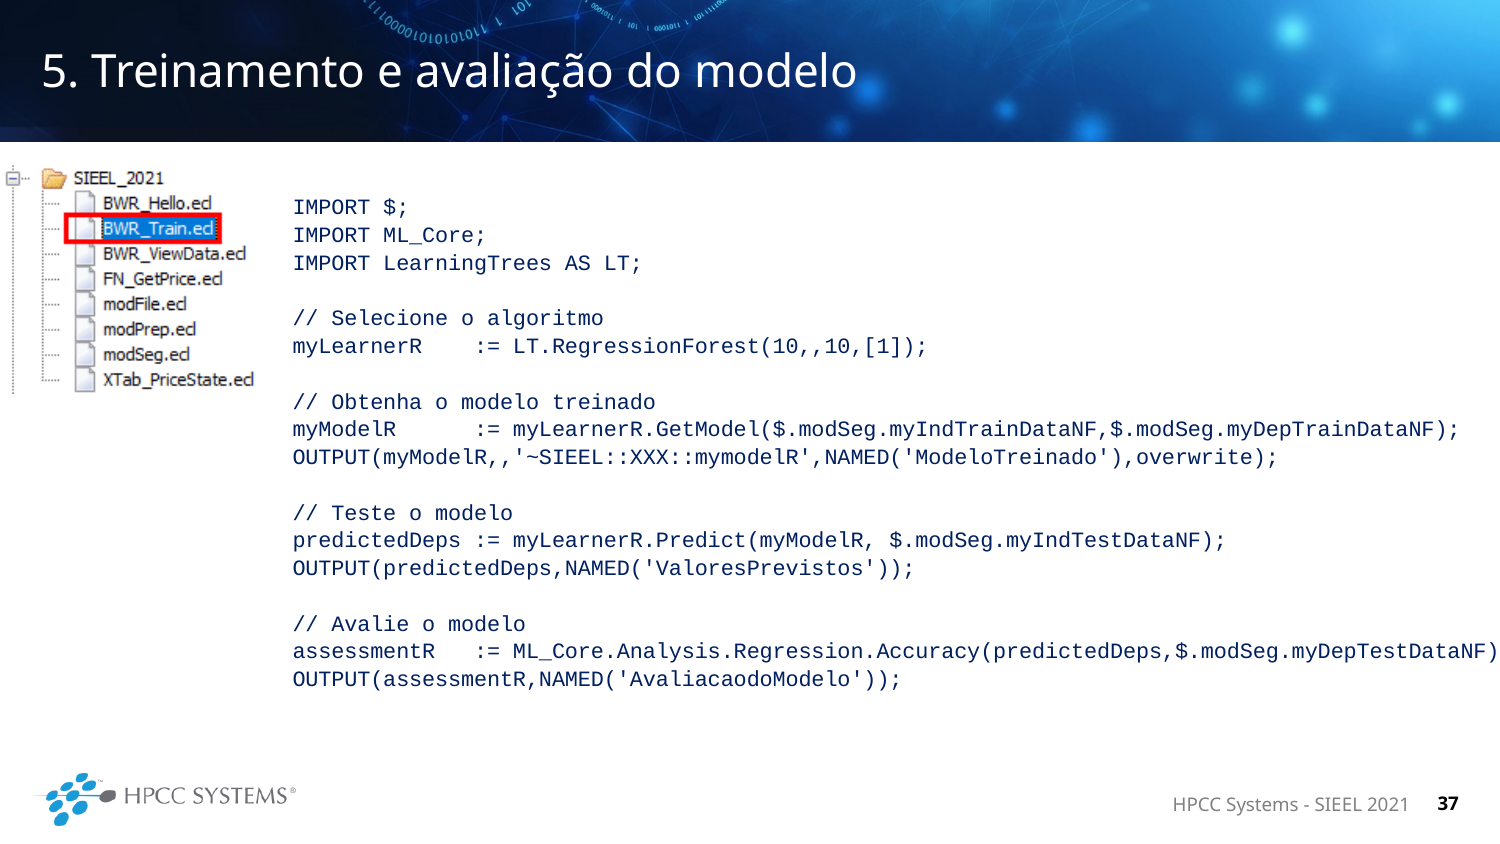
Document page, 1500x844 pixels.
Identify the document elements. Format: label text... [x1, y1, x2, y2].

slide_number 37 [1410, 785, 1459, 827]
list [41, 165, 1459, 760]
title 5. Treinamento e avaliação do modelo [41, 48, 1458, 156]
picture [0, 164, 266, 394]
text_box IMPORT $; IMPORT ML_Core; IMPORT LearningTrees AS LT; // Selecione o algoritmo myLearnerR := LT.RegressionForest(10,,10,[1]); // Obtenha o modelo treinado myModelR := myLearnerR.GetModel($.modSeg.myIndTrainDataNF,$.modSeg.myDepTrainDataNF); OUTPUT(myModelR,,'~SIEEL::XXX::mymodelR',NAMED('ModeloTreinado'),overwrite); // Teste o modelo predictedDeps := myLearnerR.Predict(myModelR, $.modSeg.myIndTestDataNF); OUTPUT(predictedDeps,NAMED('ValoresPrevistos')); // Avalie o modelo assessmentR := ML_Core.Analysis.Regression.Accuracy(predictedDeps,$.modSeg.myDepTestDataNF); OUTPUT(assessmentR,NAMED('AvaliacaodoModelo')); [281, 190, 1500, 785]
picture [0, 0, 1500, 142]
footer HPCC Systems - SIEEL 2021 [851, 781, 1410, 827]
picture [28, 765, 300, 834]
